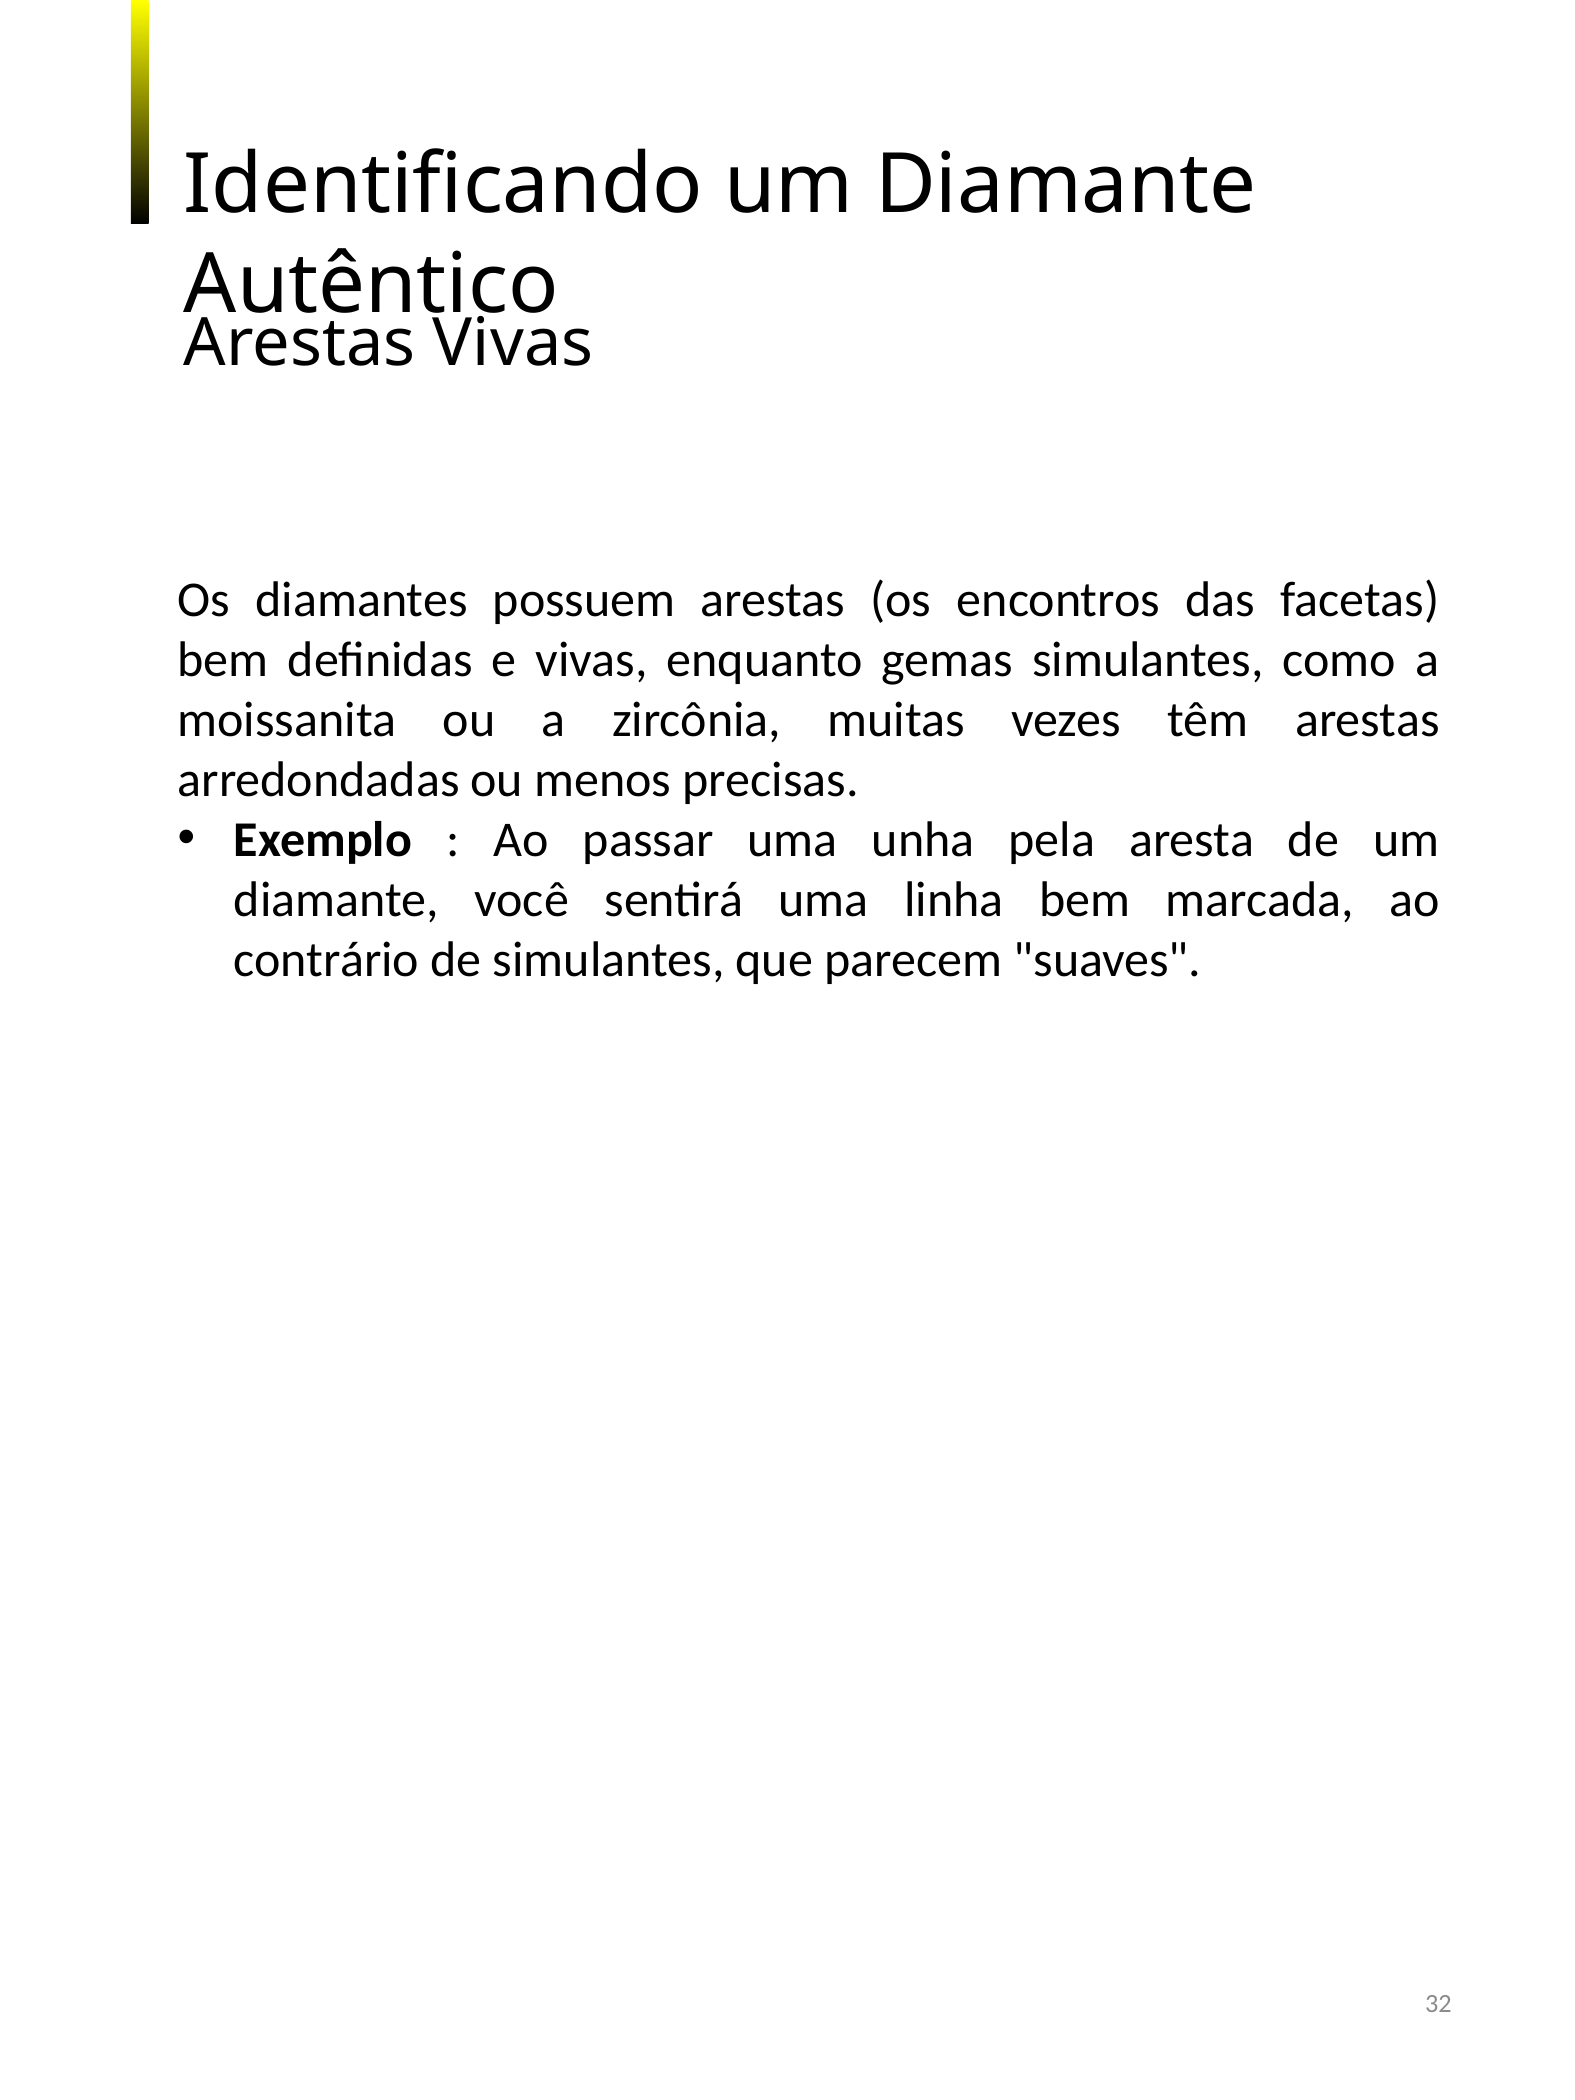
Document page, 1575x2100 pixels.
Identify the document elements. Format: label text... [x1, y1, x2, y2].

text_box [130, 0, 150, 225]
text_box Os diamantes possuem arestas (os encontros das facetas) bem definidas e vivas, enquanto gemas simulantes, como a moissanita ou a zircônia, muitas vezes têm arestas arredondadas ou menos precisas. Exemplo : Ao passar uma unha pela aresta de um diamante, você sentirá uma linha bem marcada, ao contrário de simulantes, que parecem "suaves". [162, 558, 1455, 994]
text_box Identificando um Diamante Autêntico [169, 121, 1492, 336]
slide_number 32 [1112, 1946, 1467, 2059]
text_box Arestas Vivas [168, 291, 1461, 387]
